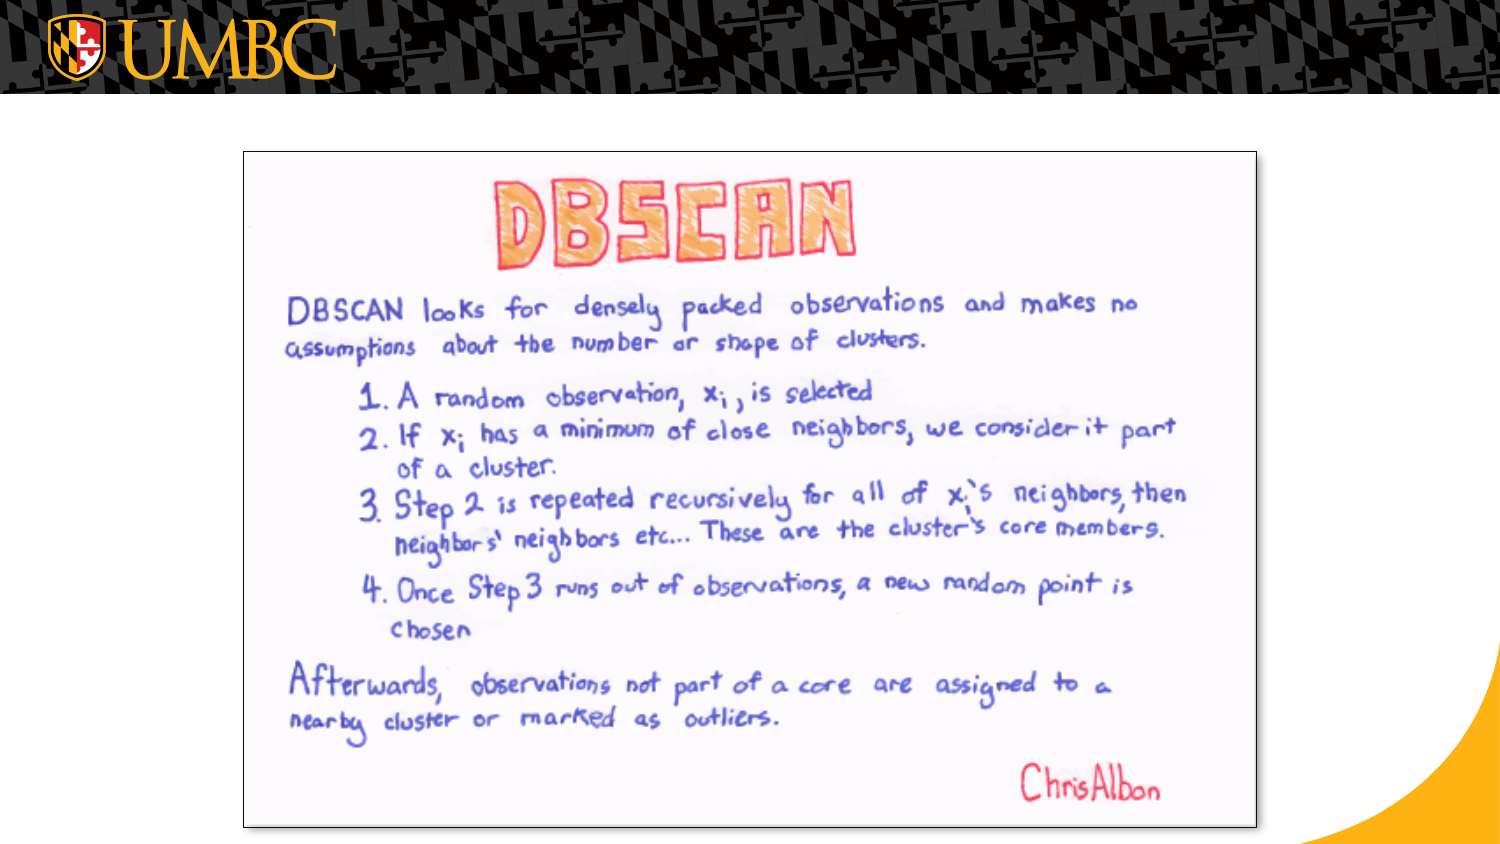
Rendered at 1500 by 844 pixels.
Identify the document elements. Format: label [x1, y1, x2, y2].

picture [243, 151, 1257, 828]
picture [1299, 639, 1500, 844]
picture [0, 0, 1500, 94]
